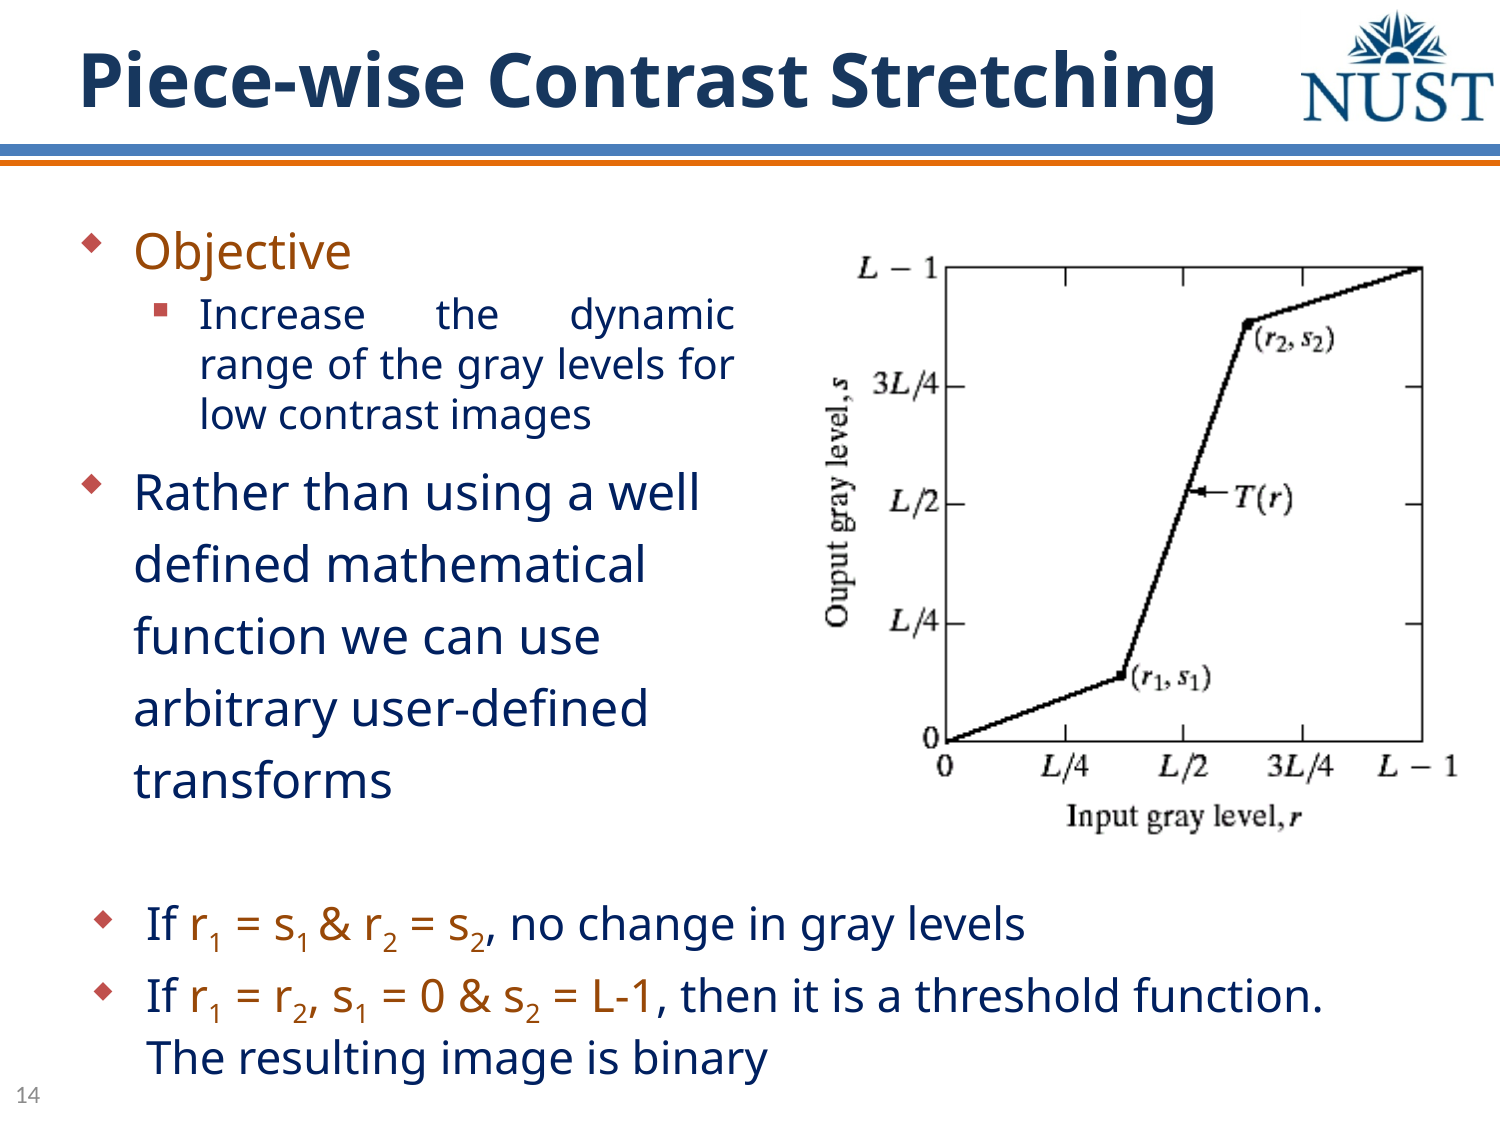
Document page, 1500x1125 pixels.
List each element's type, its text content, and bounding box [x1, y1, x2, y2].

picture [799, 199, 1476, 869]
picture [1299, 9, 1494, 123]
text_box If r1 = s1 & r2 = s2, no change in gray levels If r1 = r2, s1 = 0 & s2 = L-1, then it is a threshold function. The resulting image is binary [74, 887, 1425, 1088]
slide_number 14 [0, 1063, 350, 1124]
text_box Piece-wise Contrast Stretching [62, 24, 1275, 138]
text_box Objective Increase the dynamic range of the gray levels for low contrast images Rather than using a well defined mathematical function we can use arbitrary user-defined transforms [62, 212, 750, 825]
